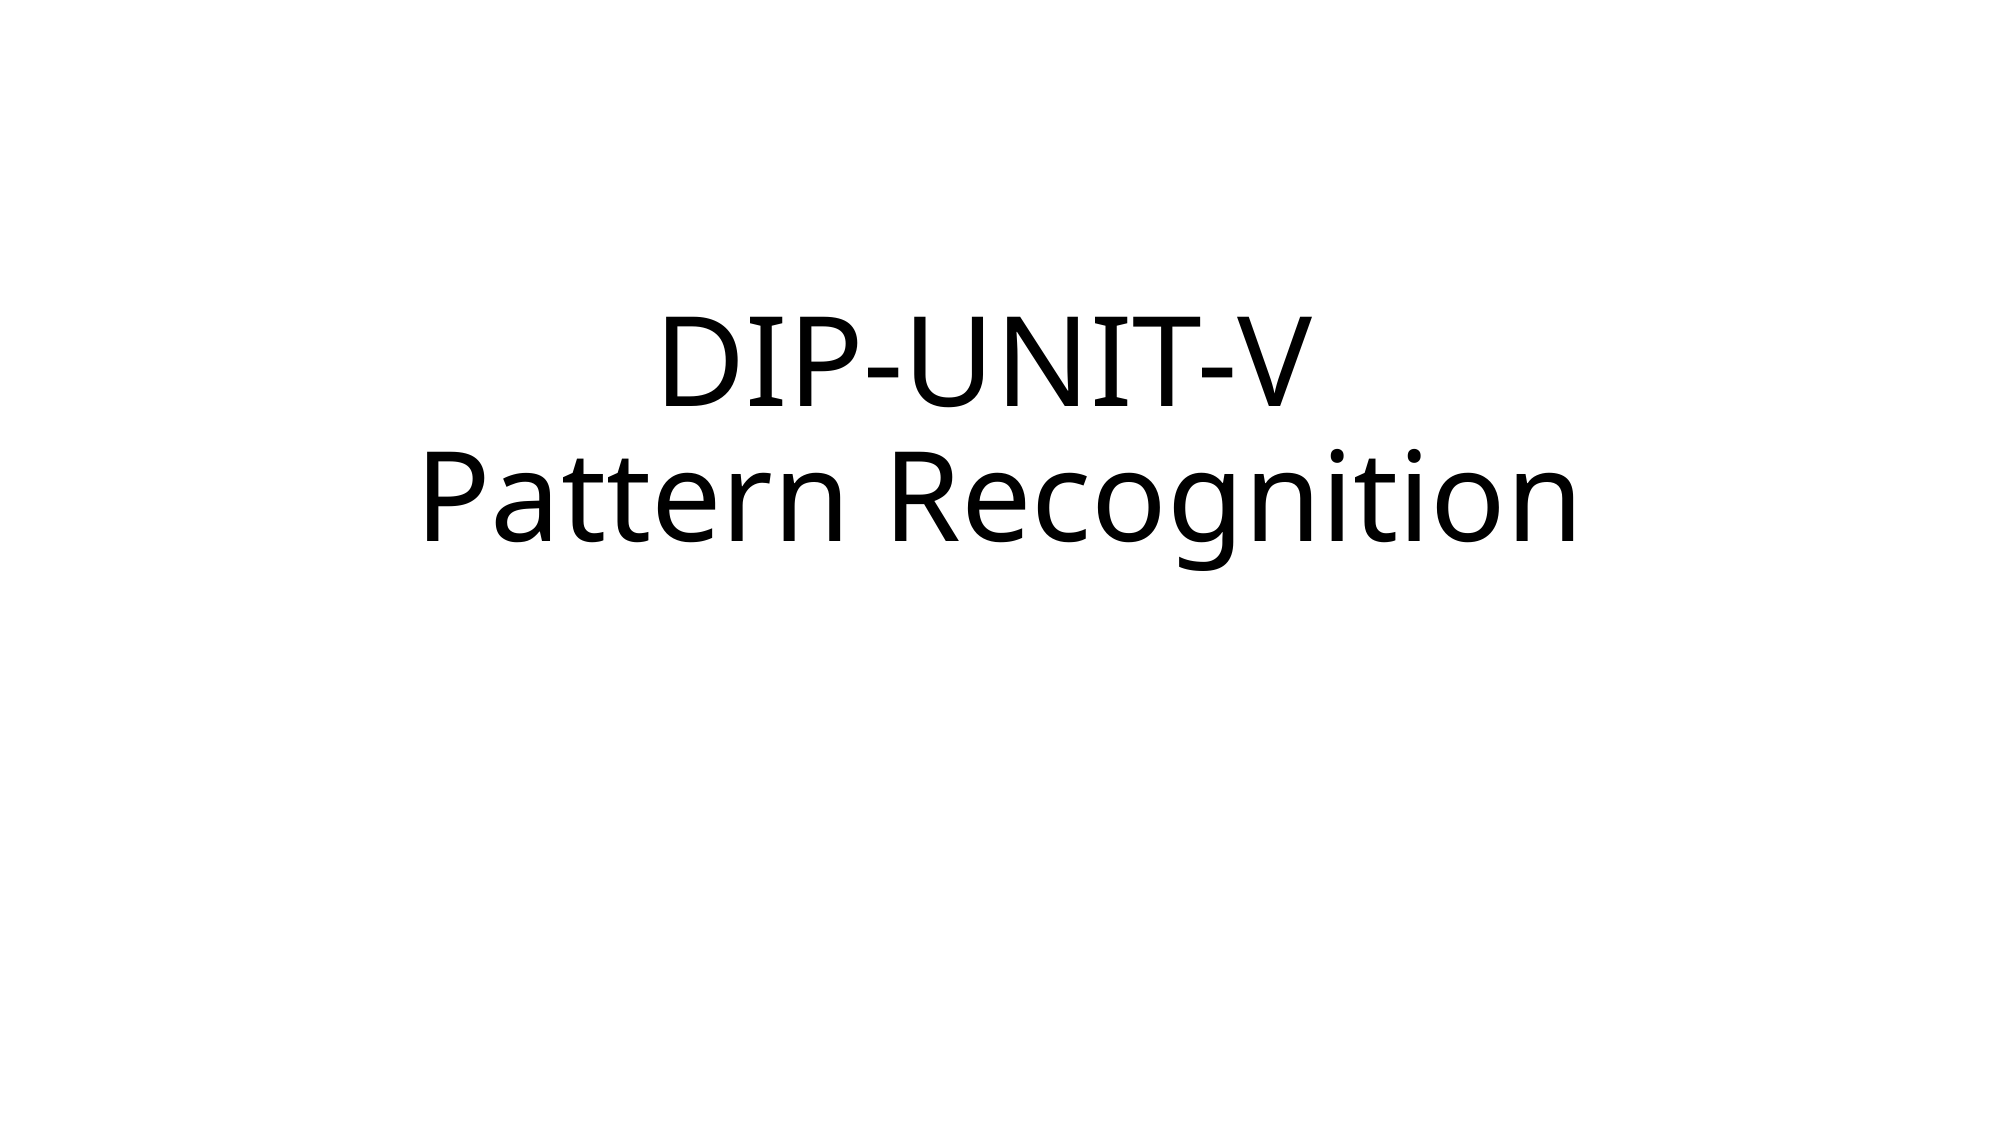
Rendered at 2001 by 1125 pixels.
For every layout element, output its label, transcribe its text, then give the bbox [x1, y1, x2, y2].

title DIP-UNIT-V Pattern Recognition [249, 184, 1750, 576]
